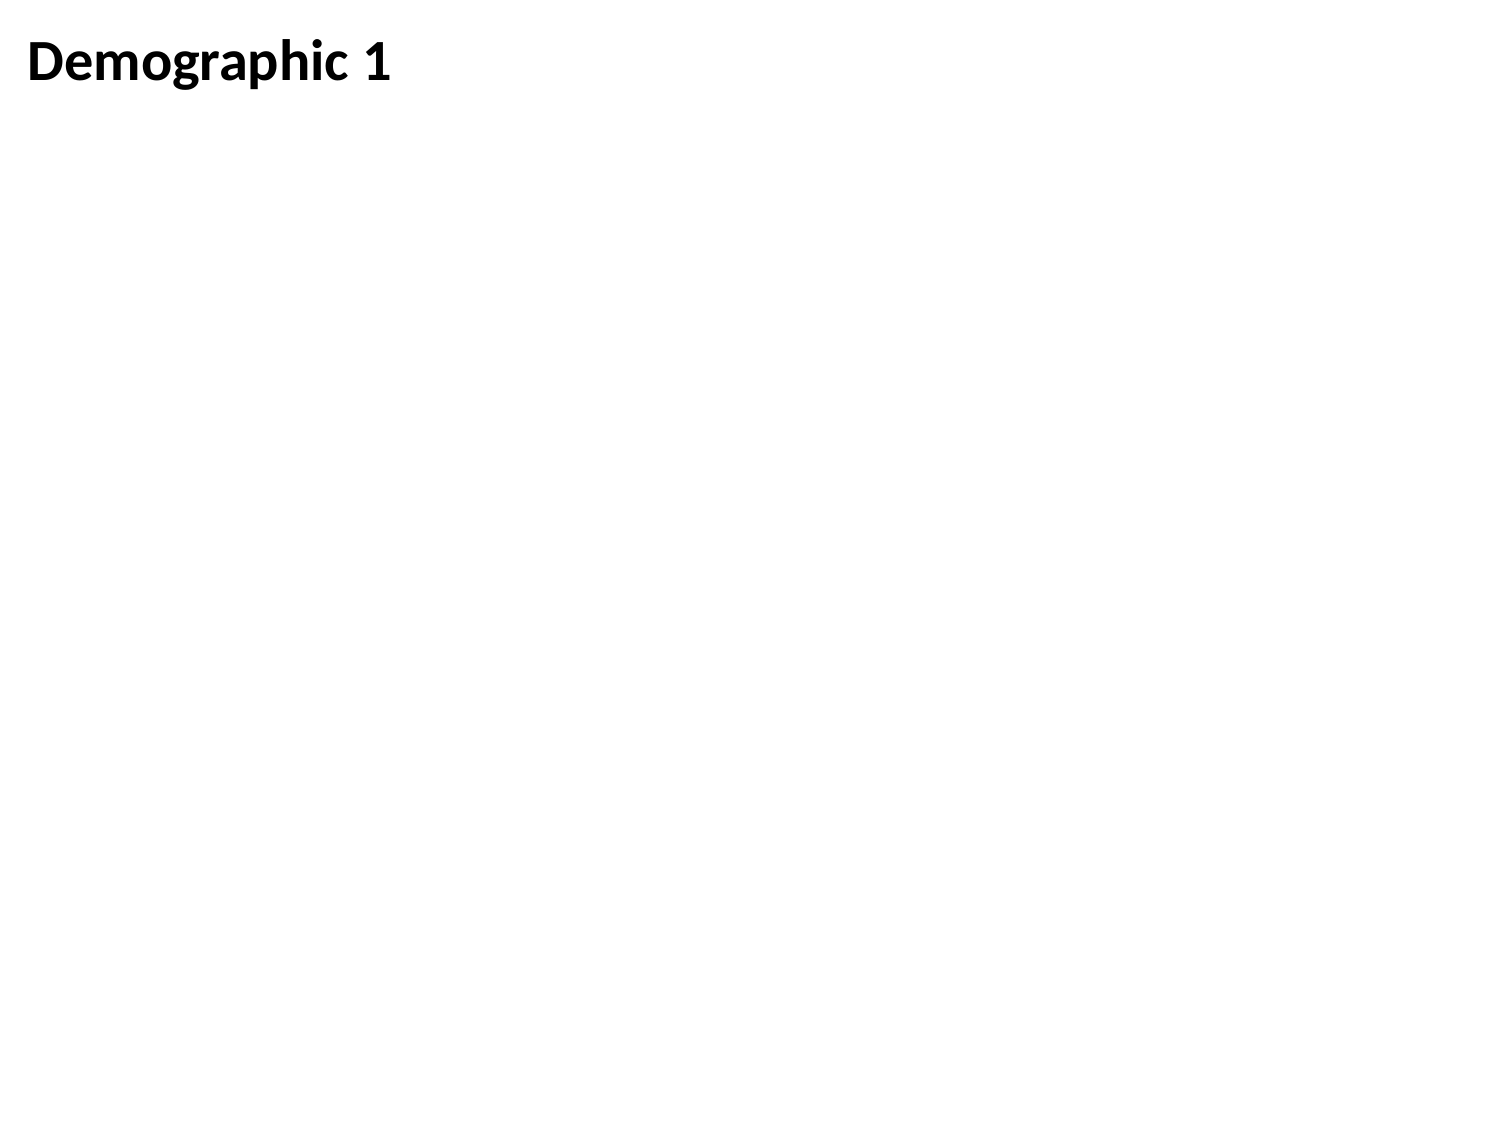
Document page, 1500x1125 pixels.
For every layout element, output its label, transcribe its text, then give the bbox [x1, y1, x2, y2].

title Demographic 1 [12, 14, 1475, 100]
